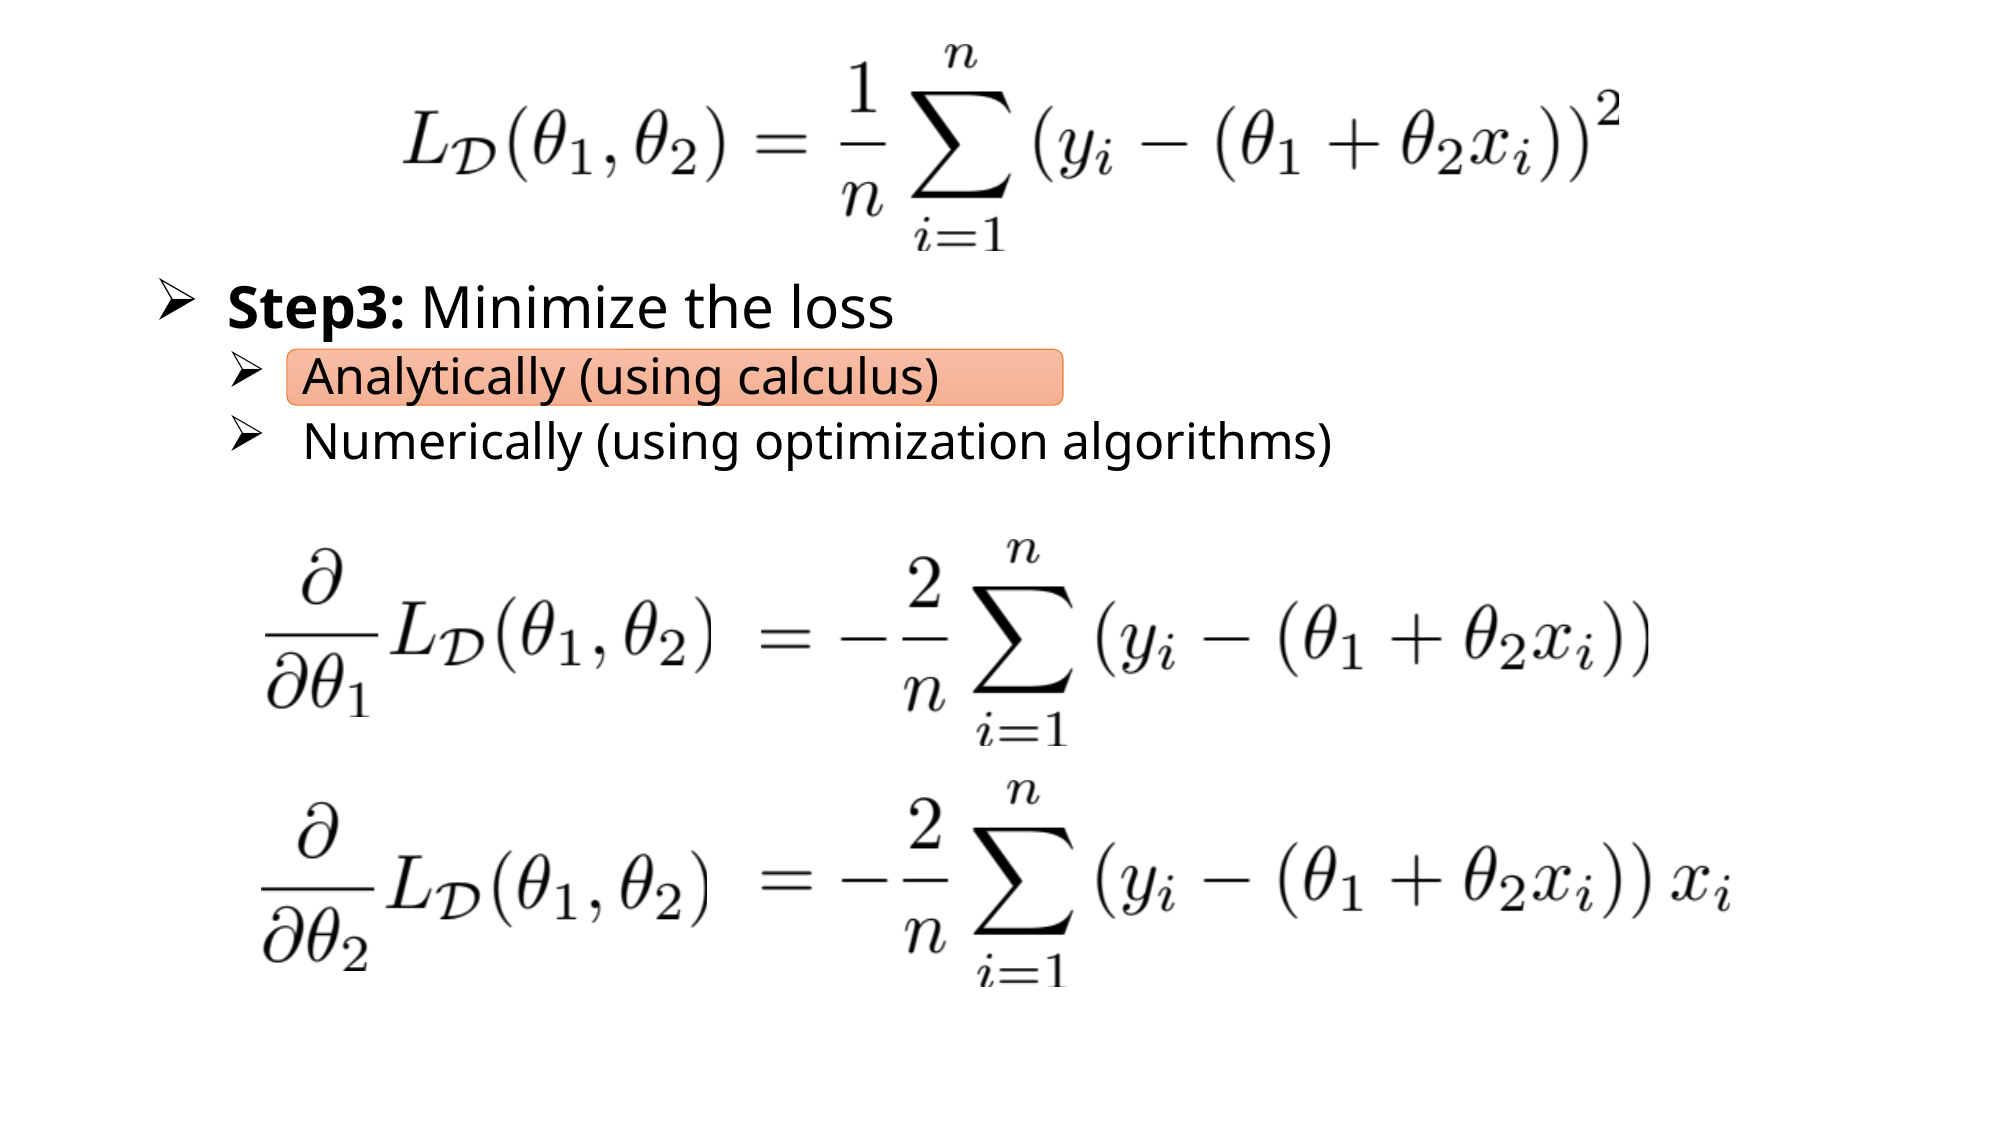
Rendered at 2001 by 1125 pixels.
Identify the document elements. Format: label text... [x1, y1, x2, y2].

text_box Step3: Minimize the loss Analytically (using calculus) Numerically (using optimization algorithms) [137, 270, 1837, 540]
picture [402, 44, 1620, 251]
picture [265, 547, 711, 717]
picture [760, 539, 1649, 746]
picture [760, 780, 1730, 987]
picture [261, 801, 707, 971]
